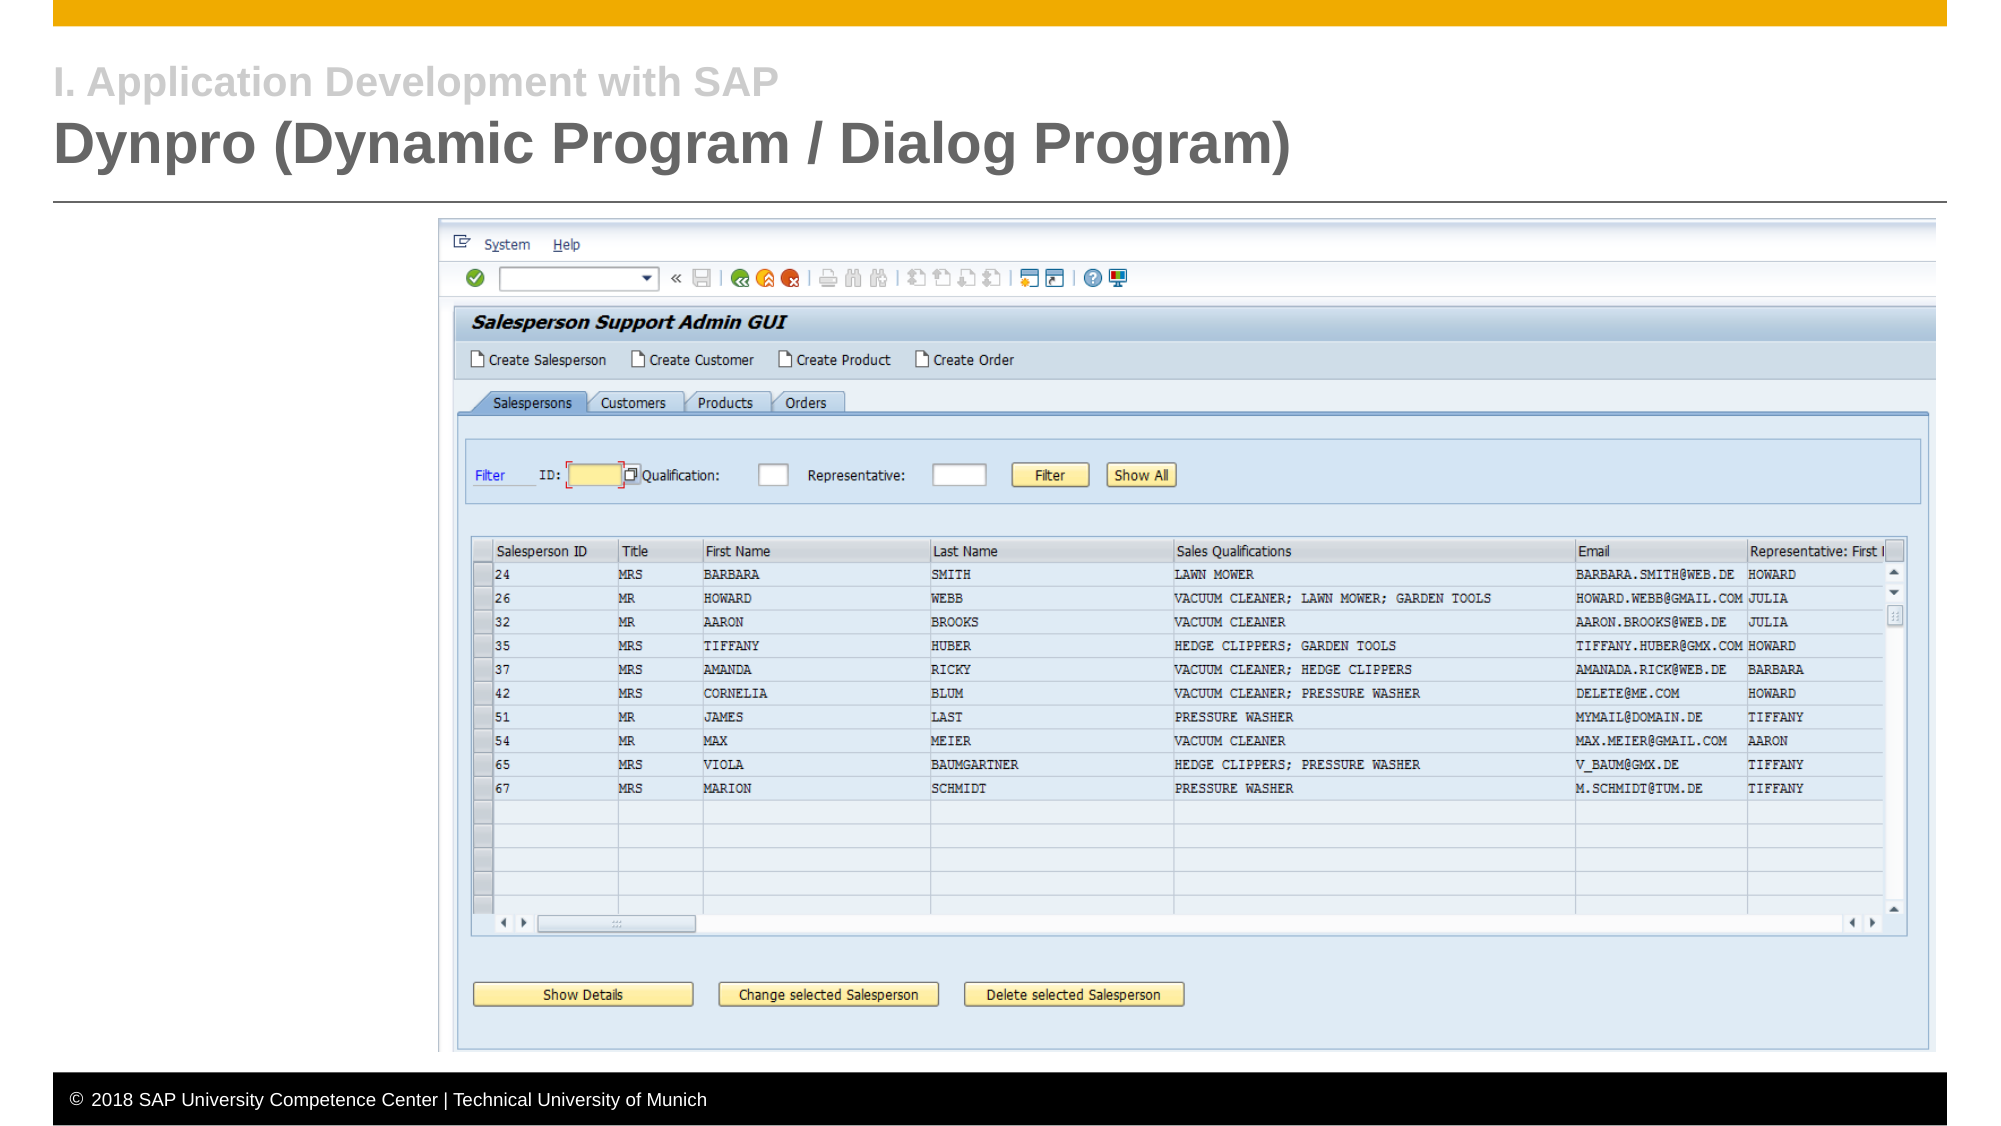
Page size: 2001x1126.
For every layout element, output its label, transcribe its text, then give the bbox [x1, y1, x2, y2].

title I. Application Development with SAP Dynpro (Dynamic Program / Dialog Program) [53, 53, 1947, 178]
picture [437, 217, 1936, 1052]
